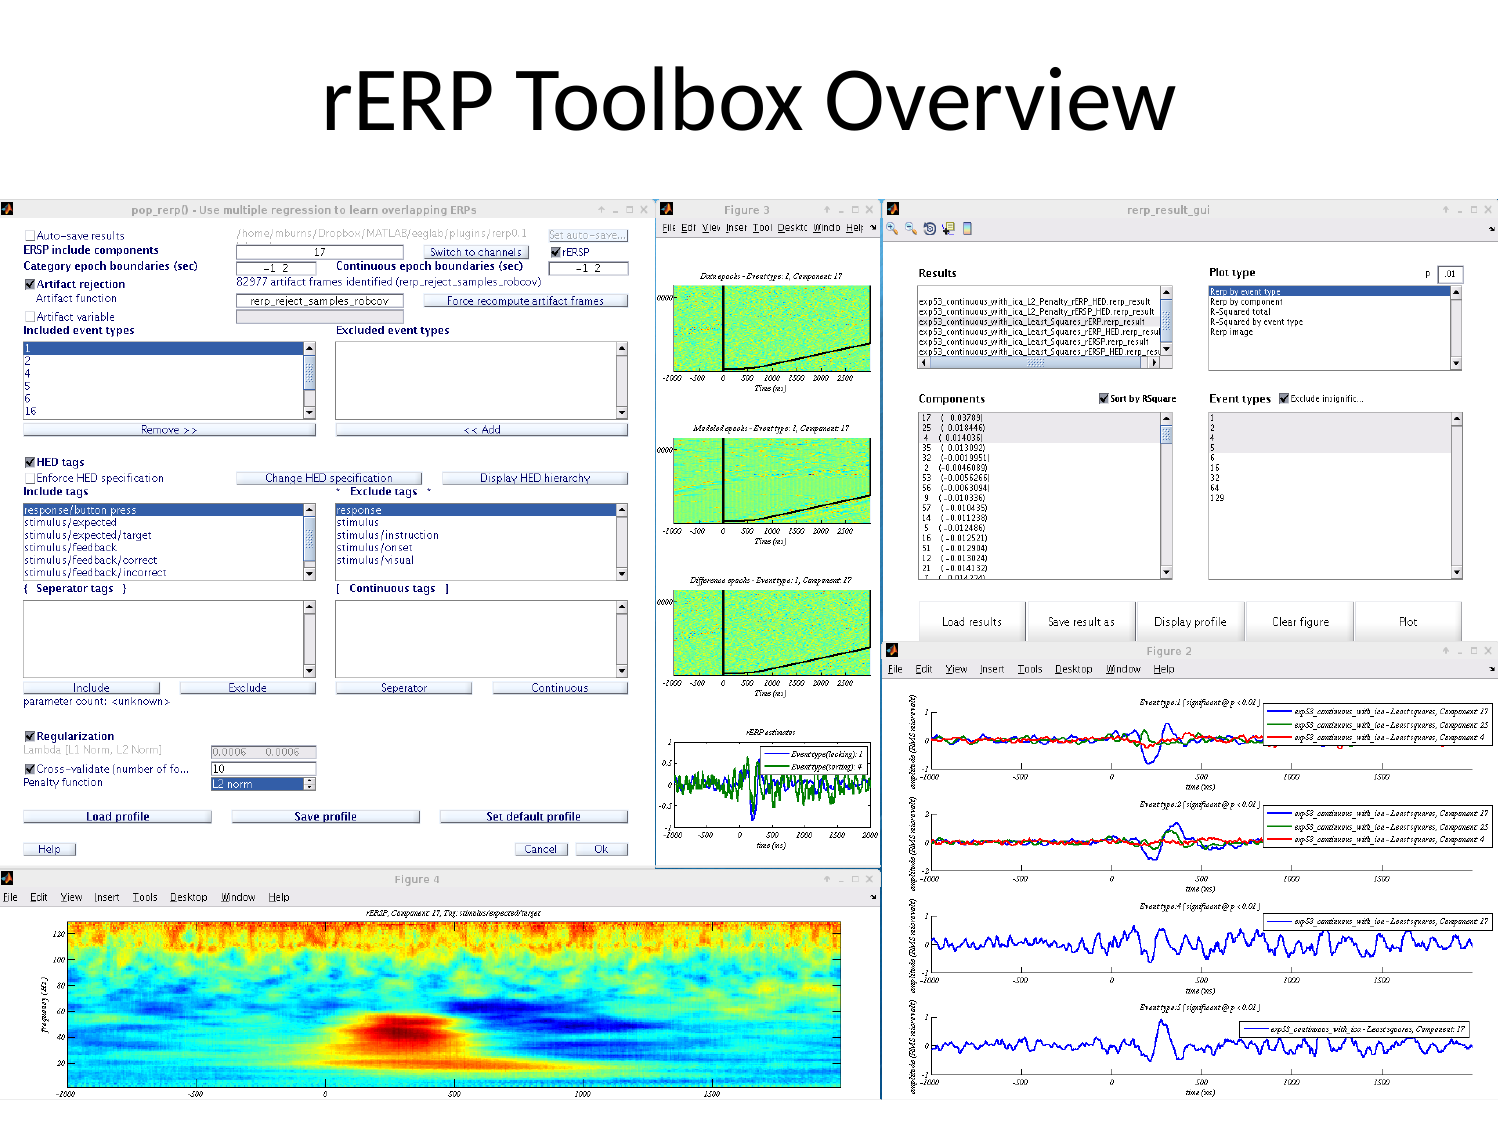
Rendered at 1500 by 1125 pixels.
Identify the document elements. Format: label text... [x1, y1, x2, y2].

picture [0, 199, 1499, 1101]
title rERP Toolbox Overview [75, 0, 1425, 188]
